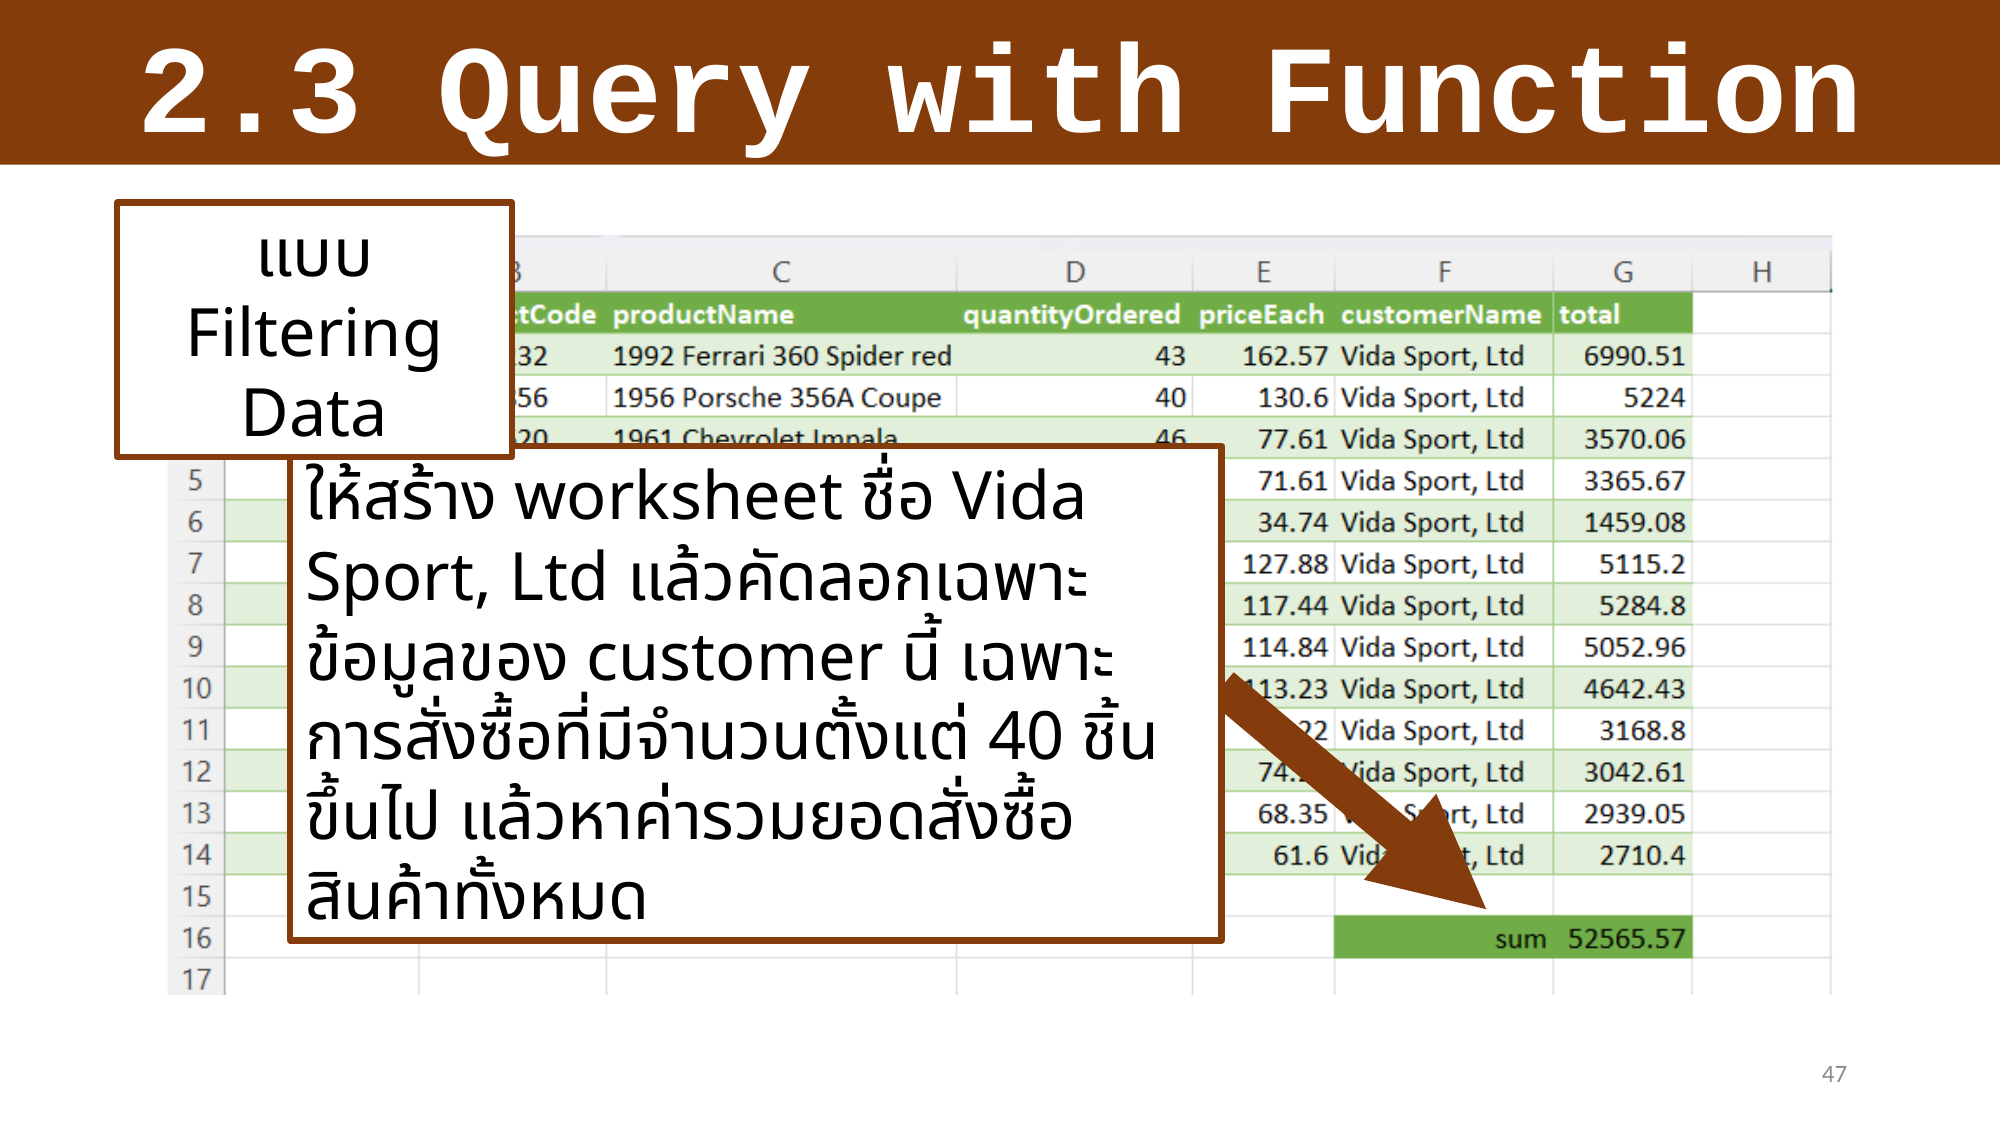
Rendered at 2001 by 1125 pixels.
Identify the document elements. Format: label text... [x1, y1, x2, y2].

slide_number 47 [1412, 1042, 1863, 1103]
text_box แบบ Filtering Data [117, 202, 512, 457]
text_box 2.3 Query with Function [0, 0, 2000, 165]
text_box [1221, 686, 1487, 910]
picture [167, 235, 1833, 995]
